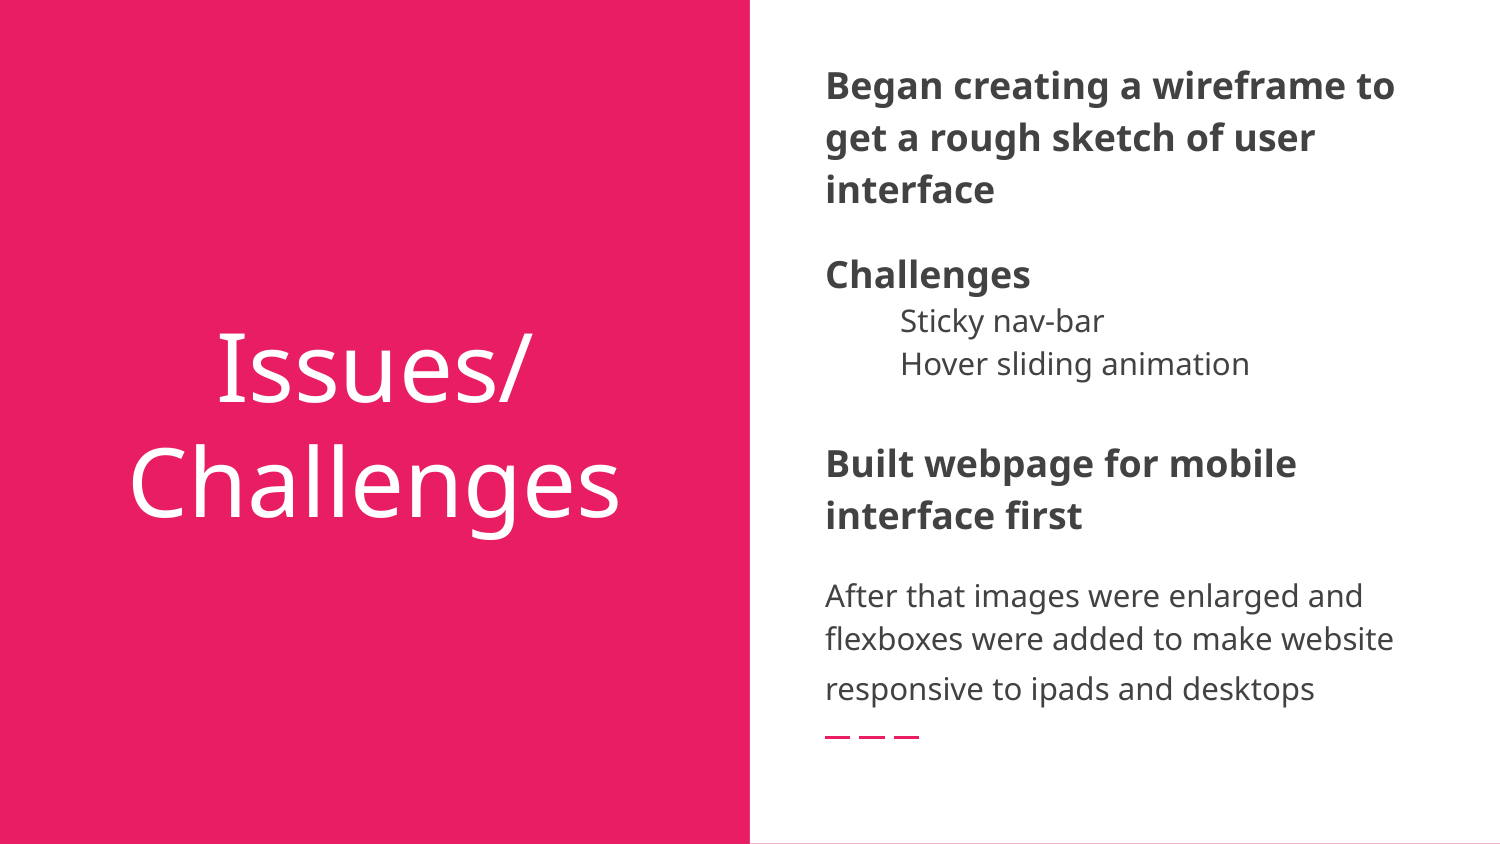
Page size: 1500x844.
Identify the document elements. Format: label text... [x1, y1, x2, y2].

list Began creating a wireframe to get a rough sketch of user interface Challenges Sticky nav-bar Hover sliding animation Built webpage for mobile interface first After that images were enlarged and flexboxes were added to make website responsive to ipads and desktops [810, 31, 1455, 809]
title Issues/ Challenges [43, 298, 708, 546]
